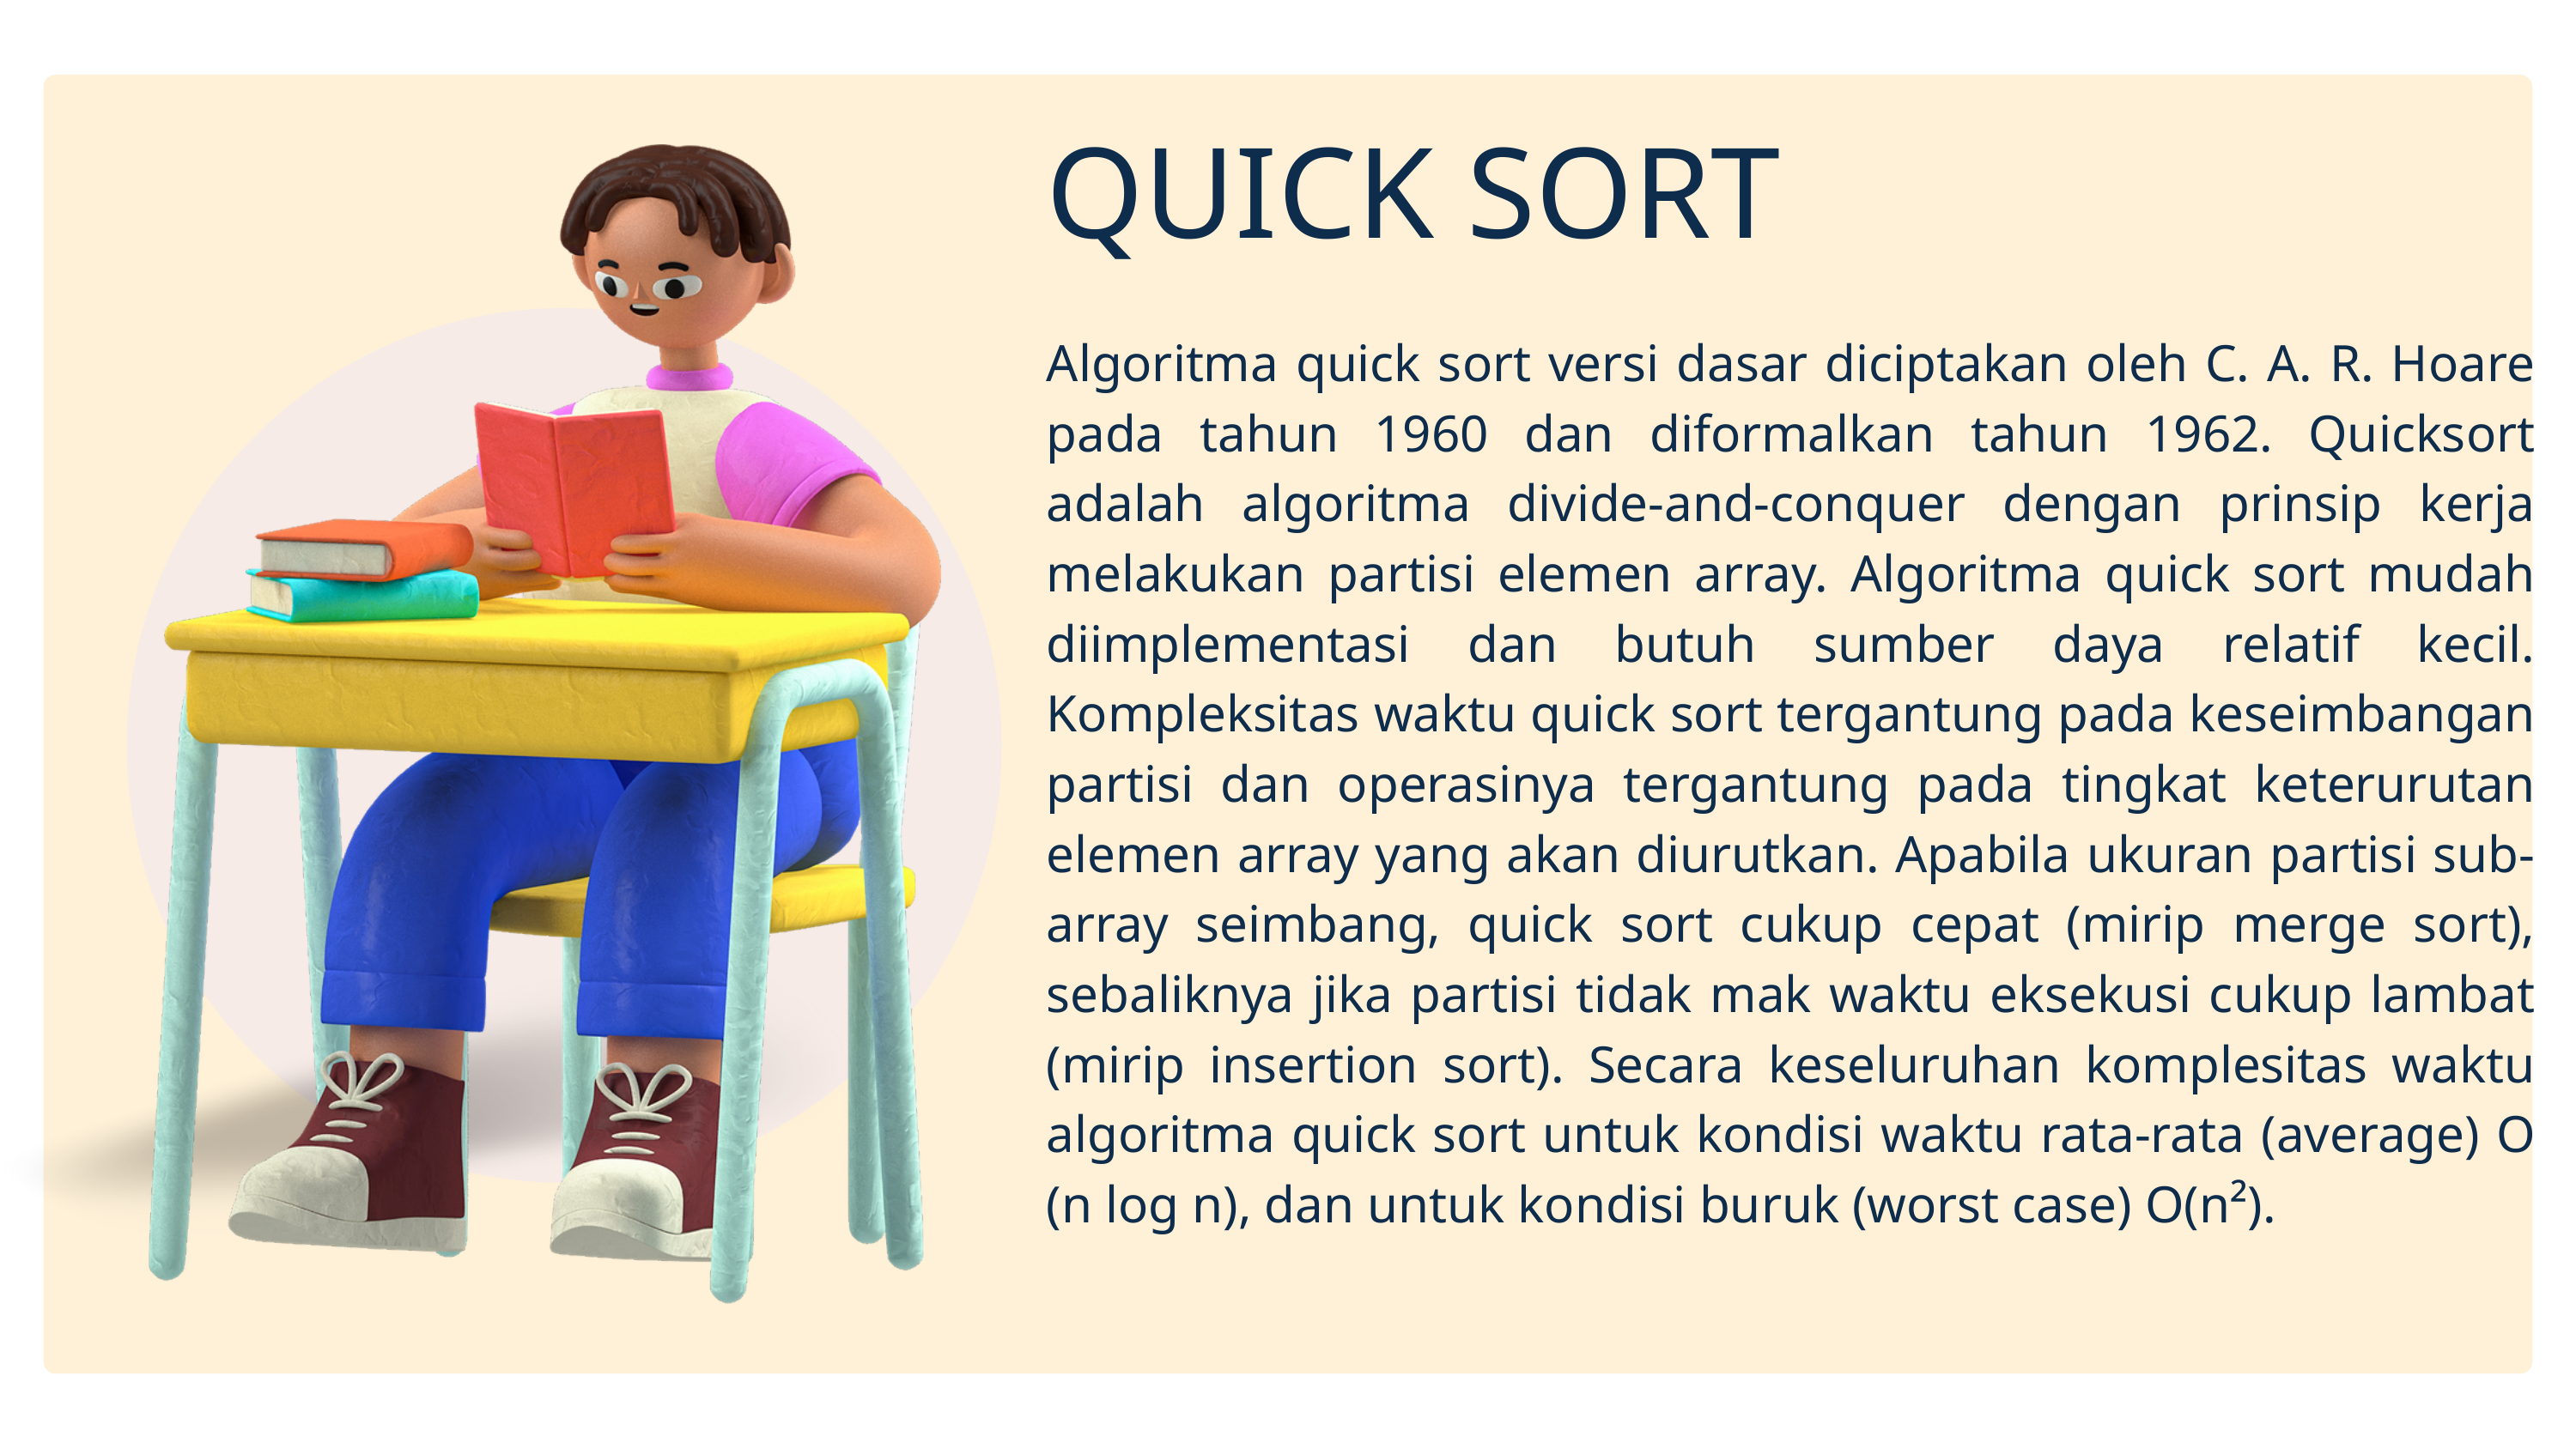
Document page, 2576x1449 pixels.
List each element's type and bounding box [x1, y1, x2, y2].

text_box [43, 74, 2533, 1374]
text_box [0, 307, 1002, 1241]
